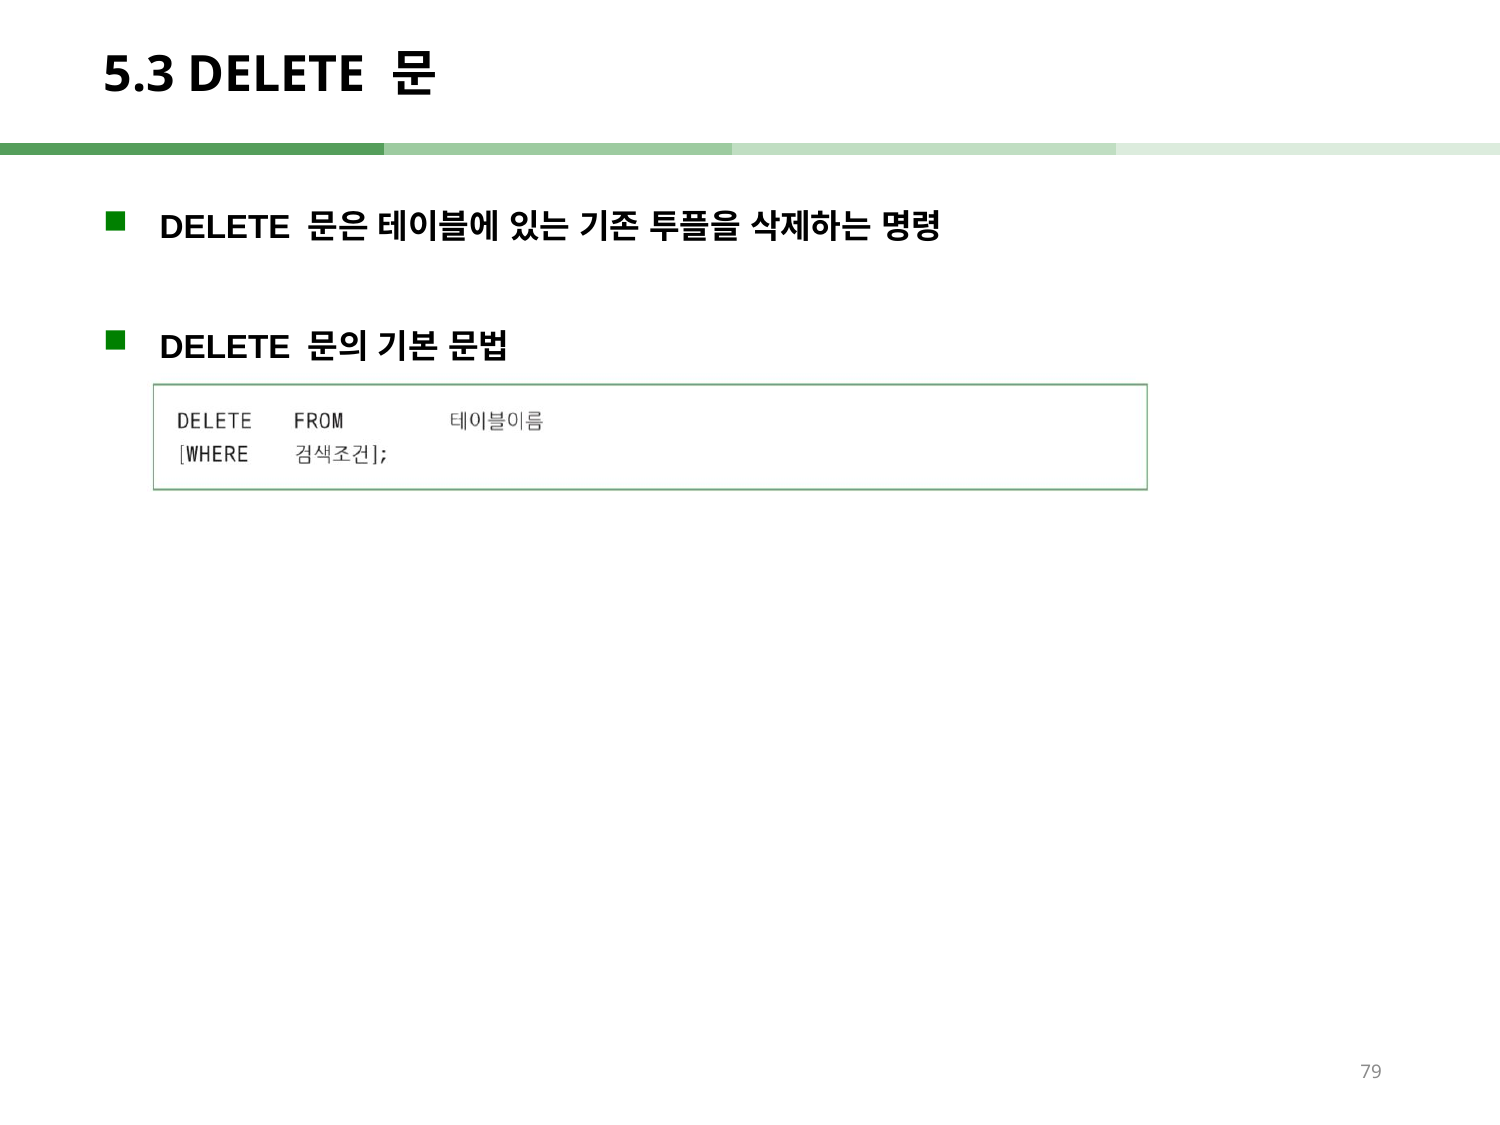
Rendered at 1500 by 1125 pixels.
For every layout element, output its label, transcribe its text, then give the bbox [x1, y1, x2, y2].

text_box DELETE 문은 테이블에 있는 기존 투플을 삭제하는 명령 DELETE 문의 기본 문법 [88, 177, 1412, 1076]
title 5.3 DELETE 문 [88, 30, 1329, 121]
picture [147, 373, 1152, 496]
slide_number 79 [1059, 1042, 1397, 1103]
